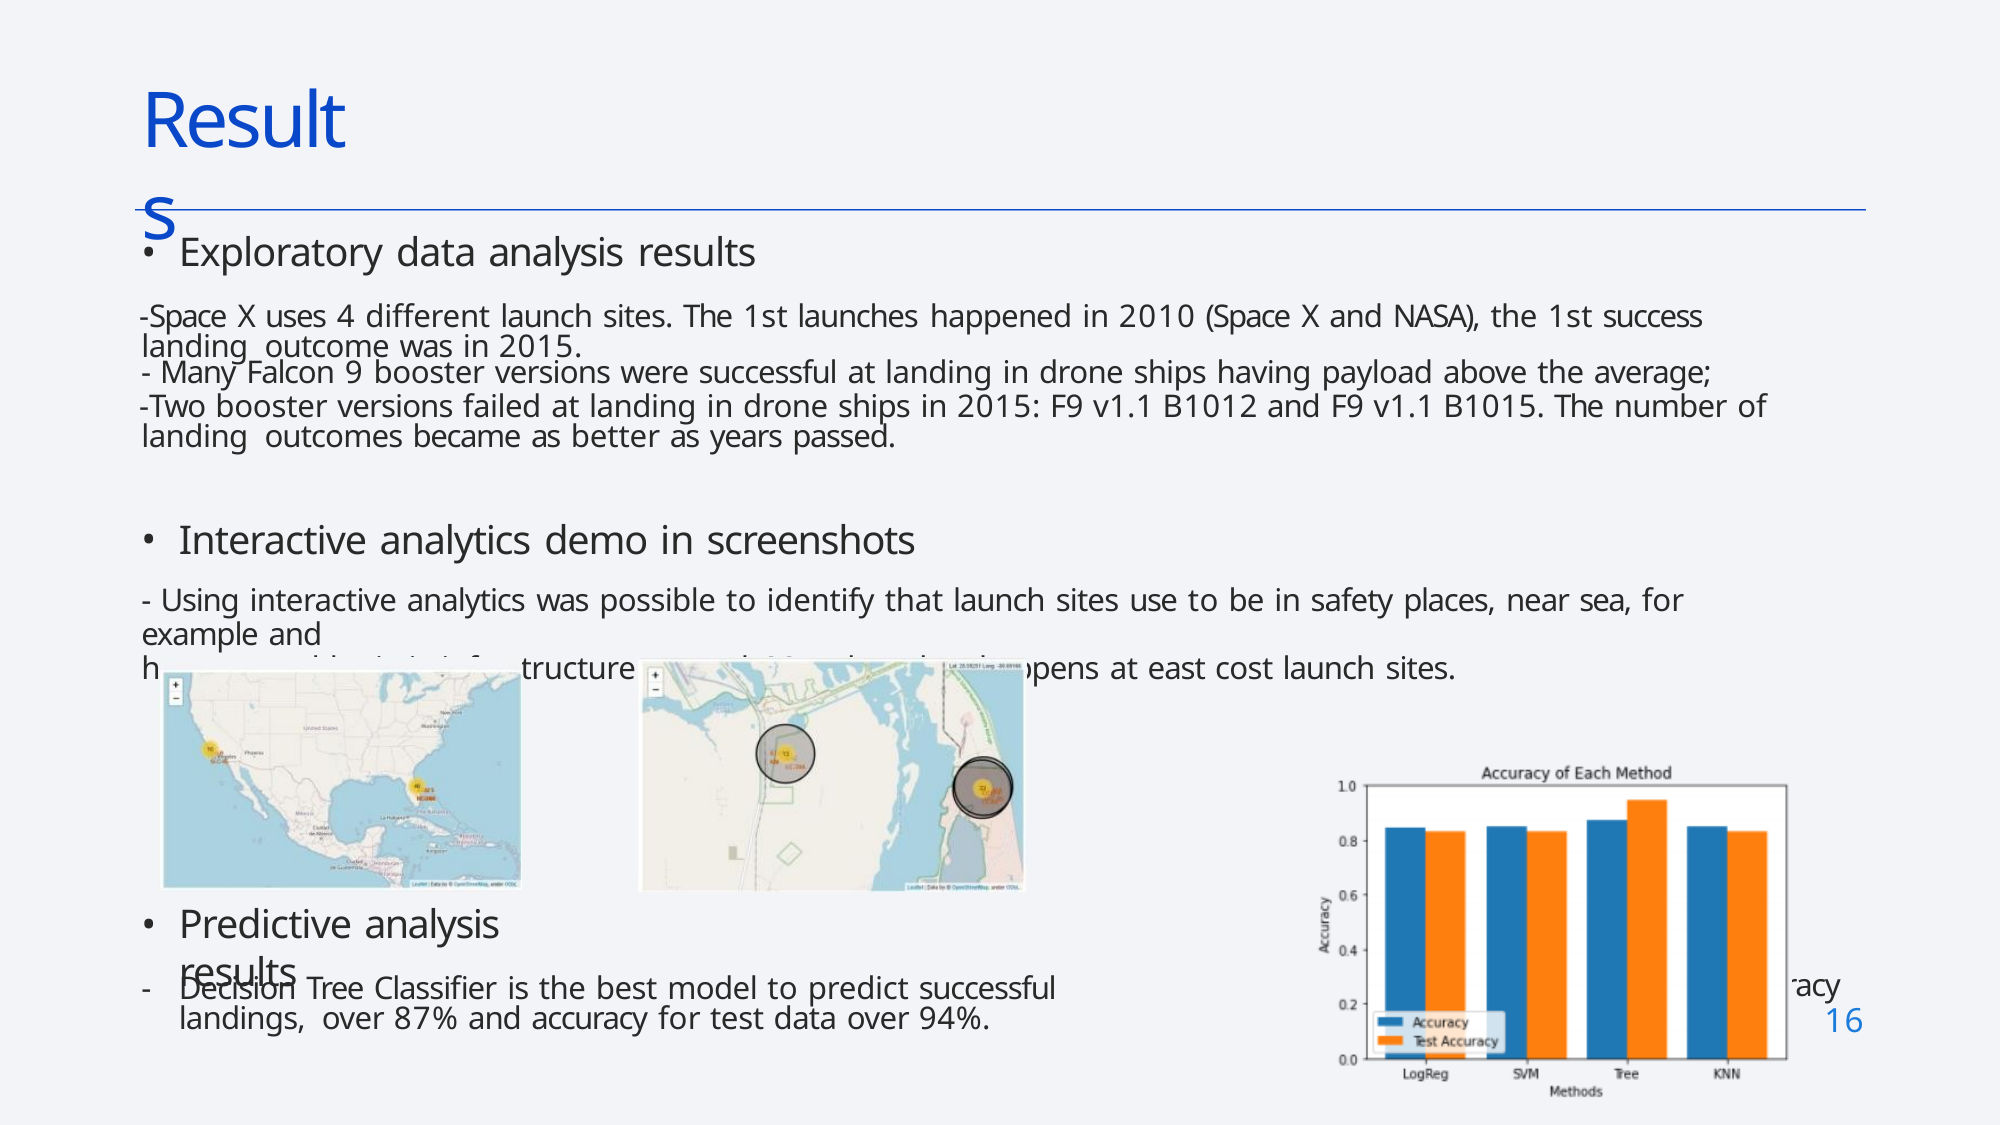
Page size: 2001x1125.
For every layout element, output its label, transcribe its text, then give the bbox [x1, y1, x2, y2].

text_box Exploratory data analysis results Space X uses 4 different launch sites. The 1st launches happened in 2010 (Space X and NASA), the 1st success landing outcome was in 2015. Many Falcon 9 booster versions were successful at landing in drone ships having payload above the average; Two booster versions failed at landing in drone ships in 2015: F9 v1.1 B1012 and F9 v1.1 B1015. The number of landing outcomes became as better as years passed. Interactive analytics demo in screenshots - Using interactive analytics was possible to identify that launch sites use to be in safety places, near sea, for example and have a good logistic infrastructure around. Most launches happens at east cost launch sites. [139, 197, 1808, 686]
text_box Predictive analysis results [139, 897, 615, 966]
text_box - Decision Tree Classifier is the best model to predict successful landings, over 87% and accuracy for test data over 94%. [139, 966, 1142, 1036]
text_box having accuracy 16 [1796, 966, 1867, 1040]
picture [0, 0, 2000, 1125]
title Results [139, 68, 378, 259]
